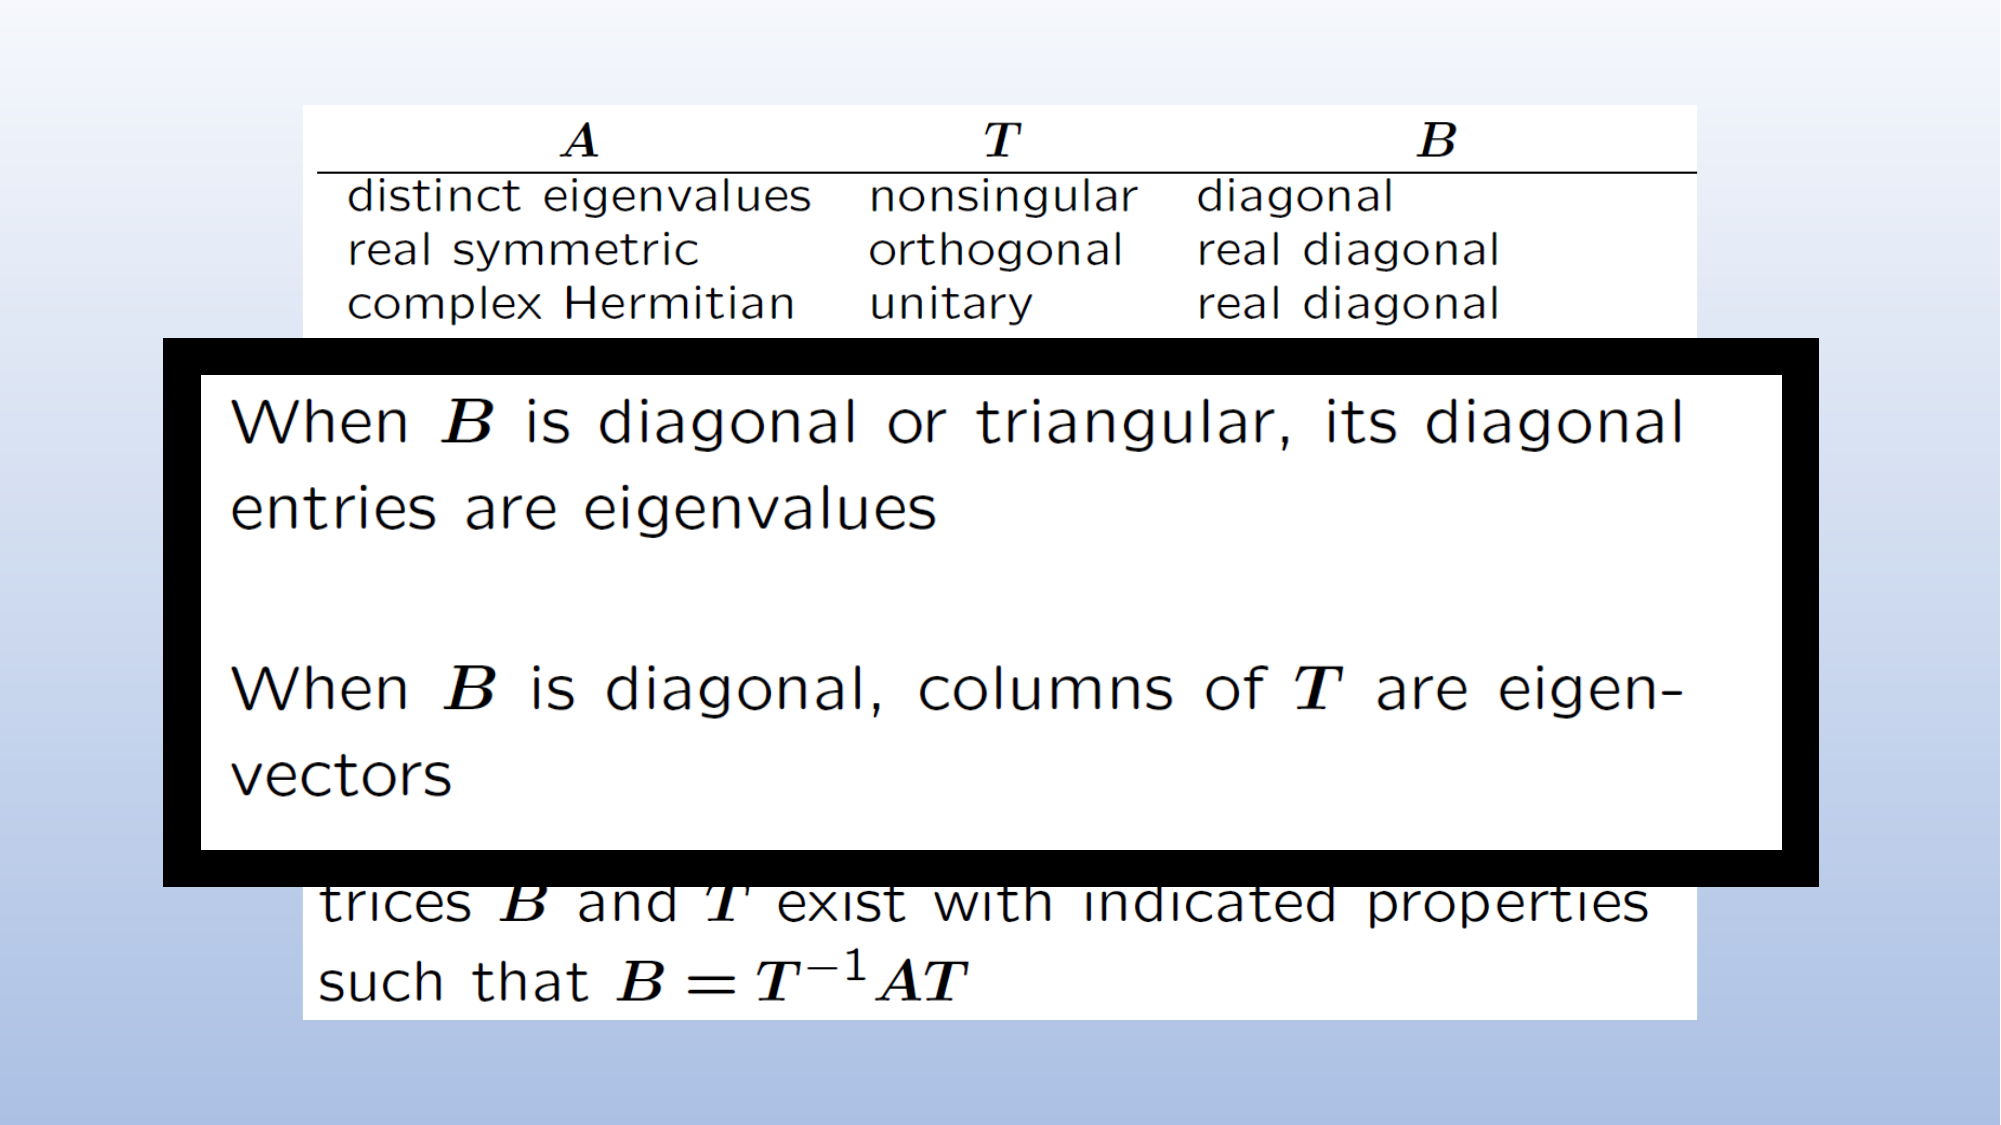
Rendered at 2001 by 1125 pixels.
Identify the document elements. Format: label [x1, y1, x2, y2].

picture [200, 105, 1782, 1020]
